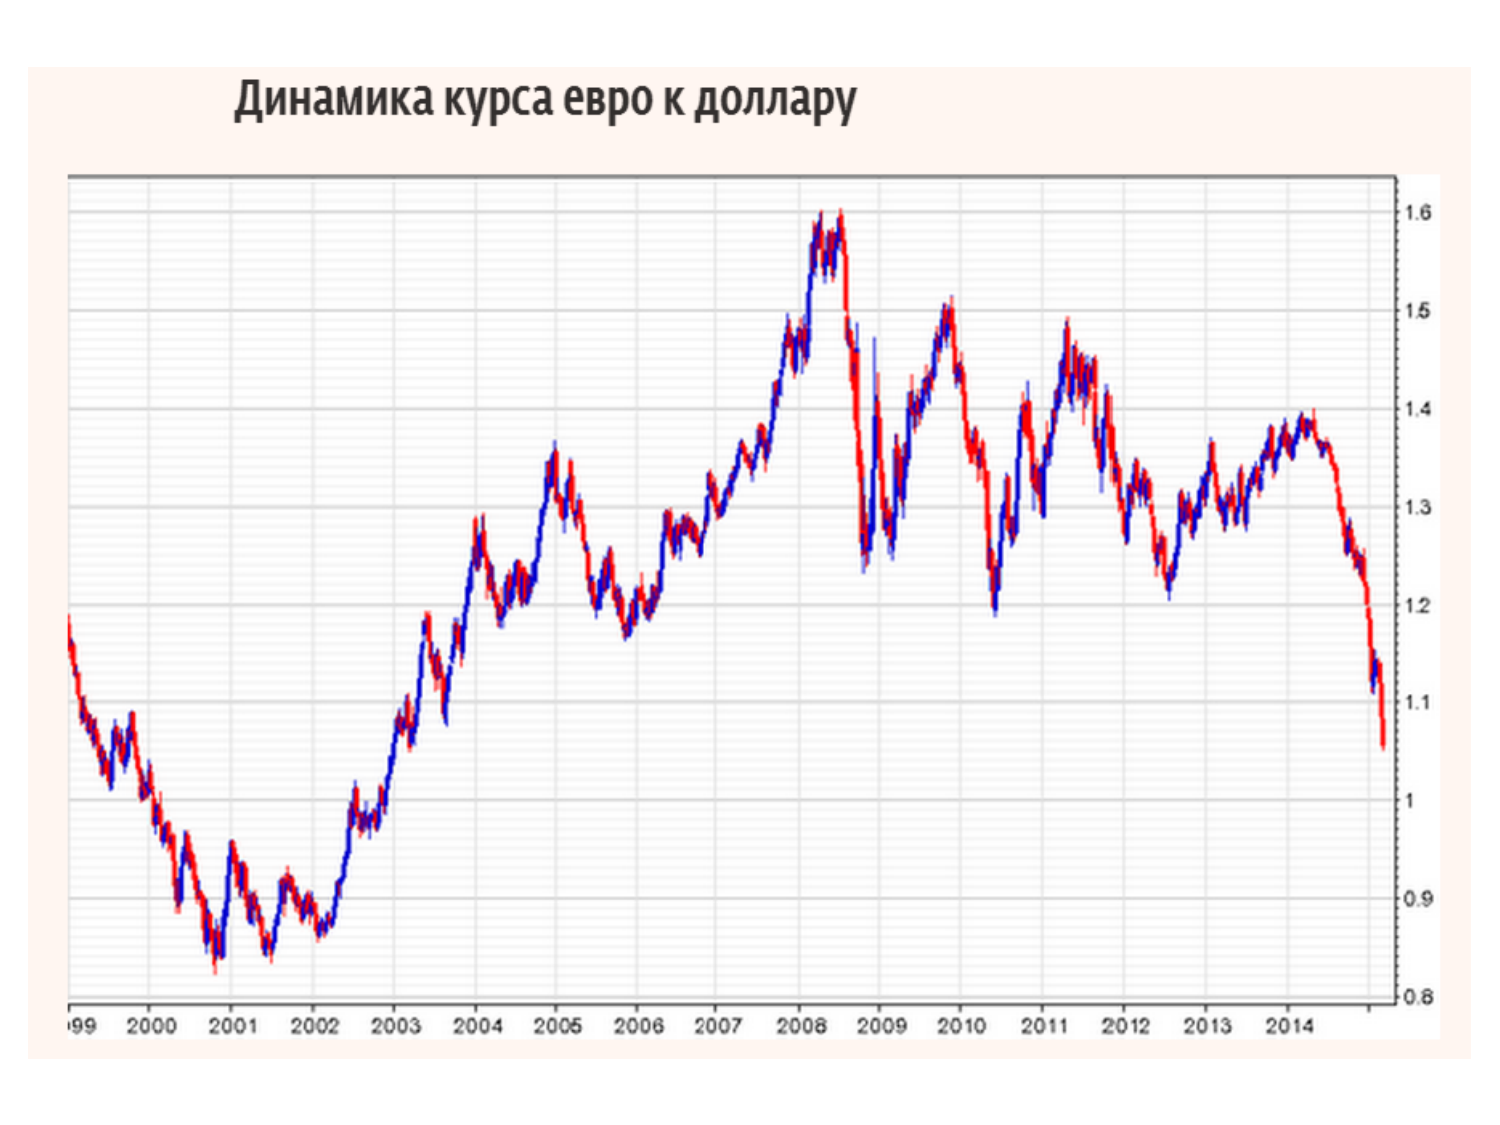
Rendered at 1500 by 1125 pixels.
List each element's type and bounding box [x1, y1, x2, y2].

picture [27, 66, 1471, 1059]
